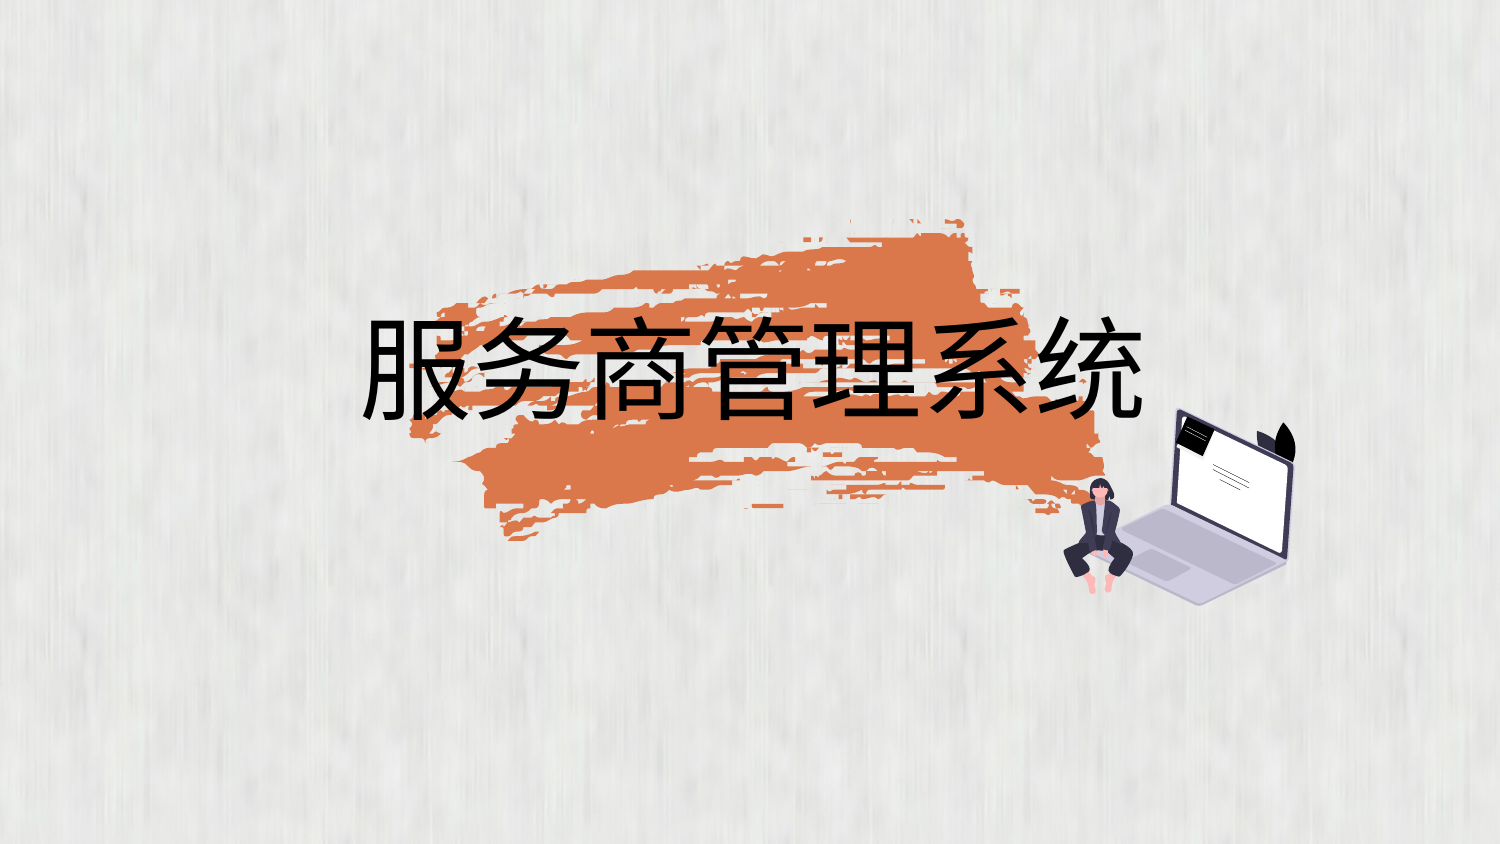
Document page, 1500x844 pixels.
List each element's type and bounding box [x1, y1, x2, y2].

text_box [409, 219, 1107, 541]
text_box [1063, 407, 1296, 606]
picture [0, 0, 1500, 844]
